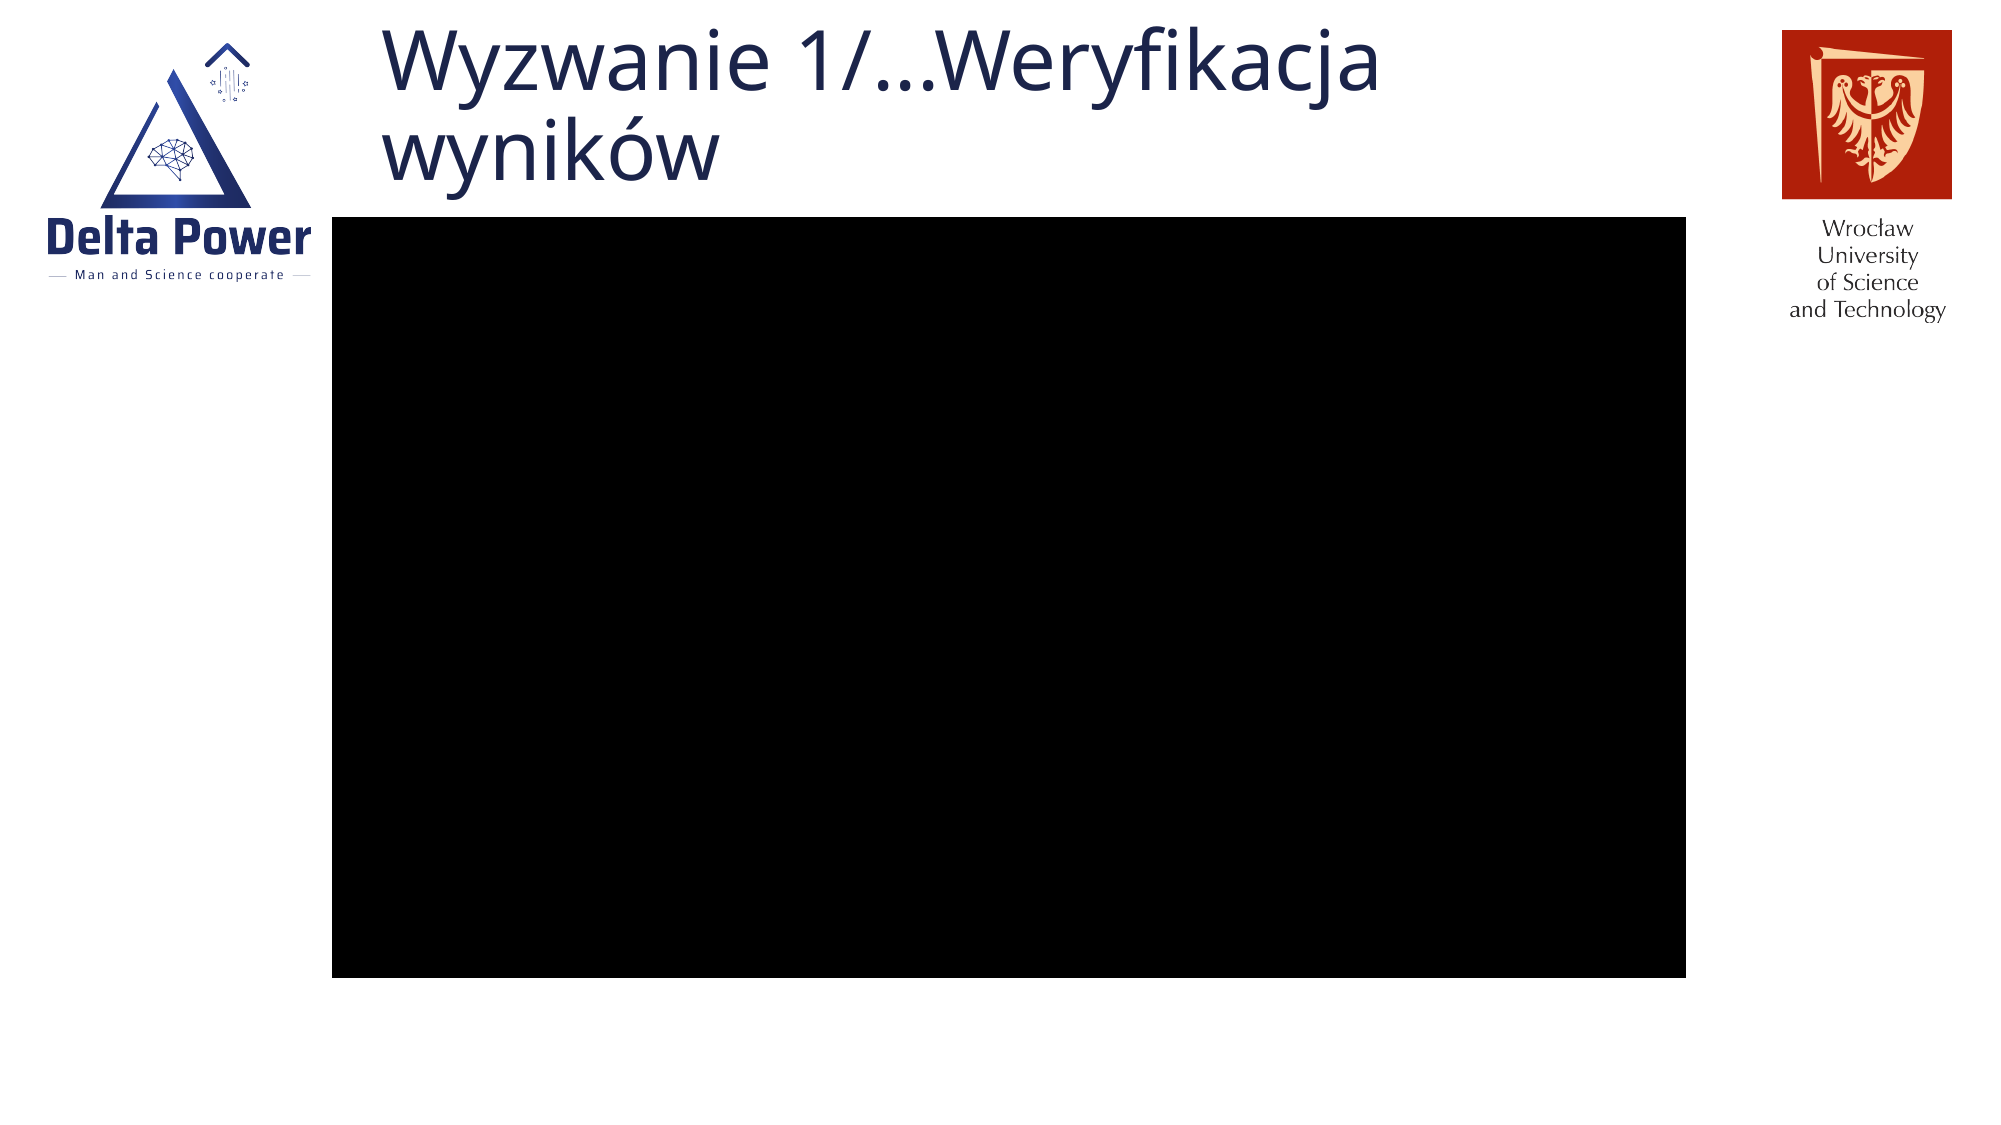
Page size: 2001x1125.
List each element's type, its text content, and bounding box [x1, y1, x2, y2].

title Wyzwanie 1/...Weryfikacja wyników [366, 0, 1734, 218]
picture [48, 43, 328, 292]
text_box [331, 217, 1687, 979]
picture [1782, 30, 1952, 323]
